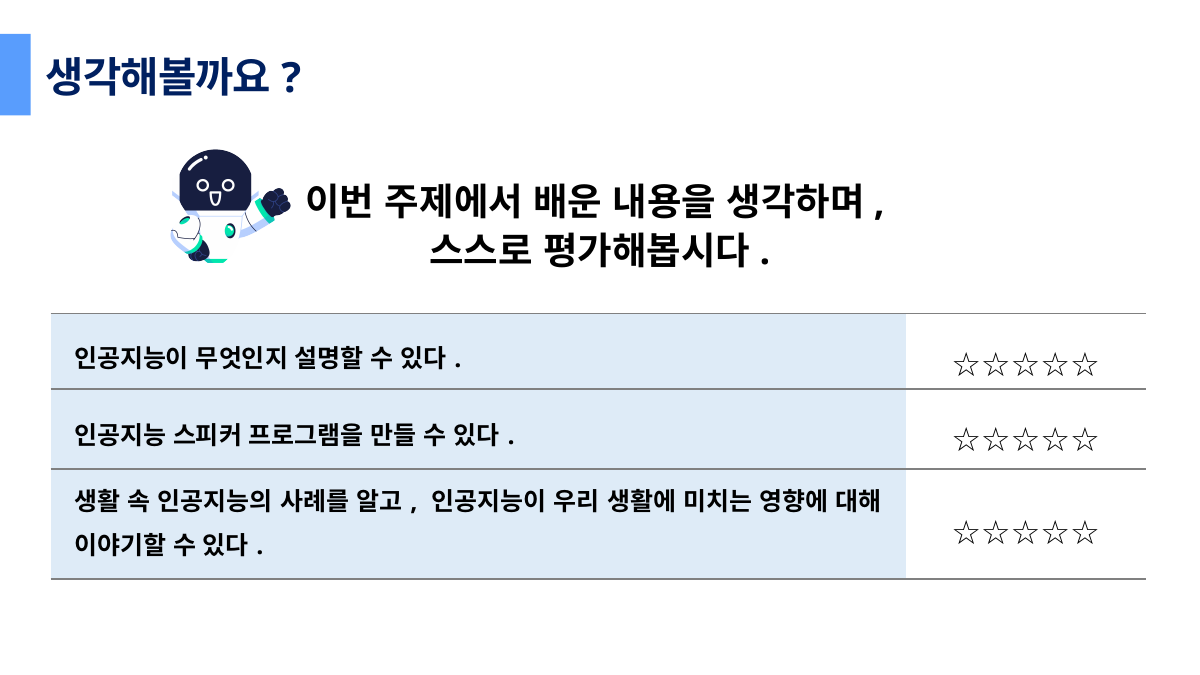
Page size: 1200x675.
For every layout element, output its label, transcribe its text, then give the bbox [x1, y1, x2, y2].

text_box [0, 33, 32, 116]
table_header ☆☆☆☆☆ [906, 314, 1146, 388]
table_cell 생활 속 인공지능의 사례를 알고, 인공지능이 우리 생활에 미치는 영향에 대해 이야기할 수 있다. [51, 470, 906, 578]
text_box 생각해볼까요? [32, 43, 712, 109]
table_cell ☆☆☆☆☆ [906, 470, 1146, 578]
table_cell 인공지능 스피커 프로그램을 만들 수 있다. [51, 390, 906, 468]
text_box 이번 주제에서 배운 내용을 생각하며, 스스로 평가해봅시다. [290, 165, 910, 280]
picture [158, 133, 299, 279]
table_cell ☆☆☆☆☆ [906, 390, 1146, 468]
table_header 인공지능이 무엇인지 설명할 수 있다. [51, 314, 906, 388]
